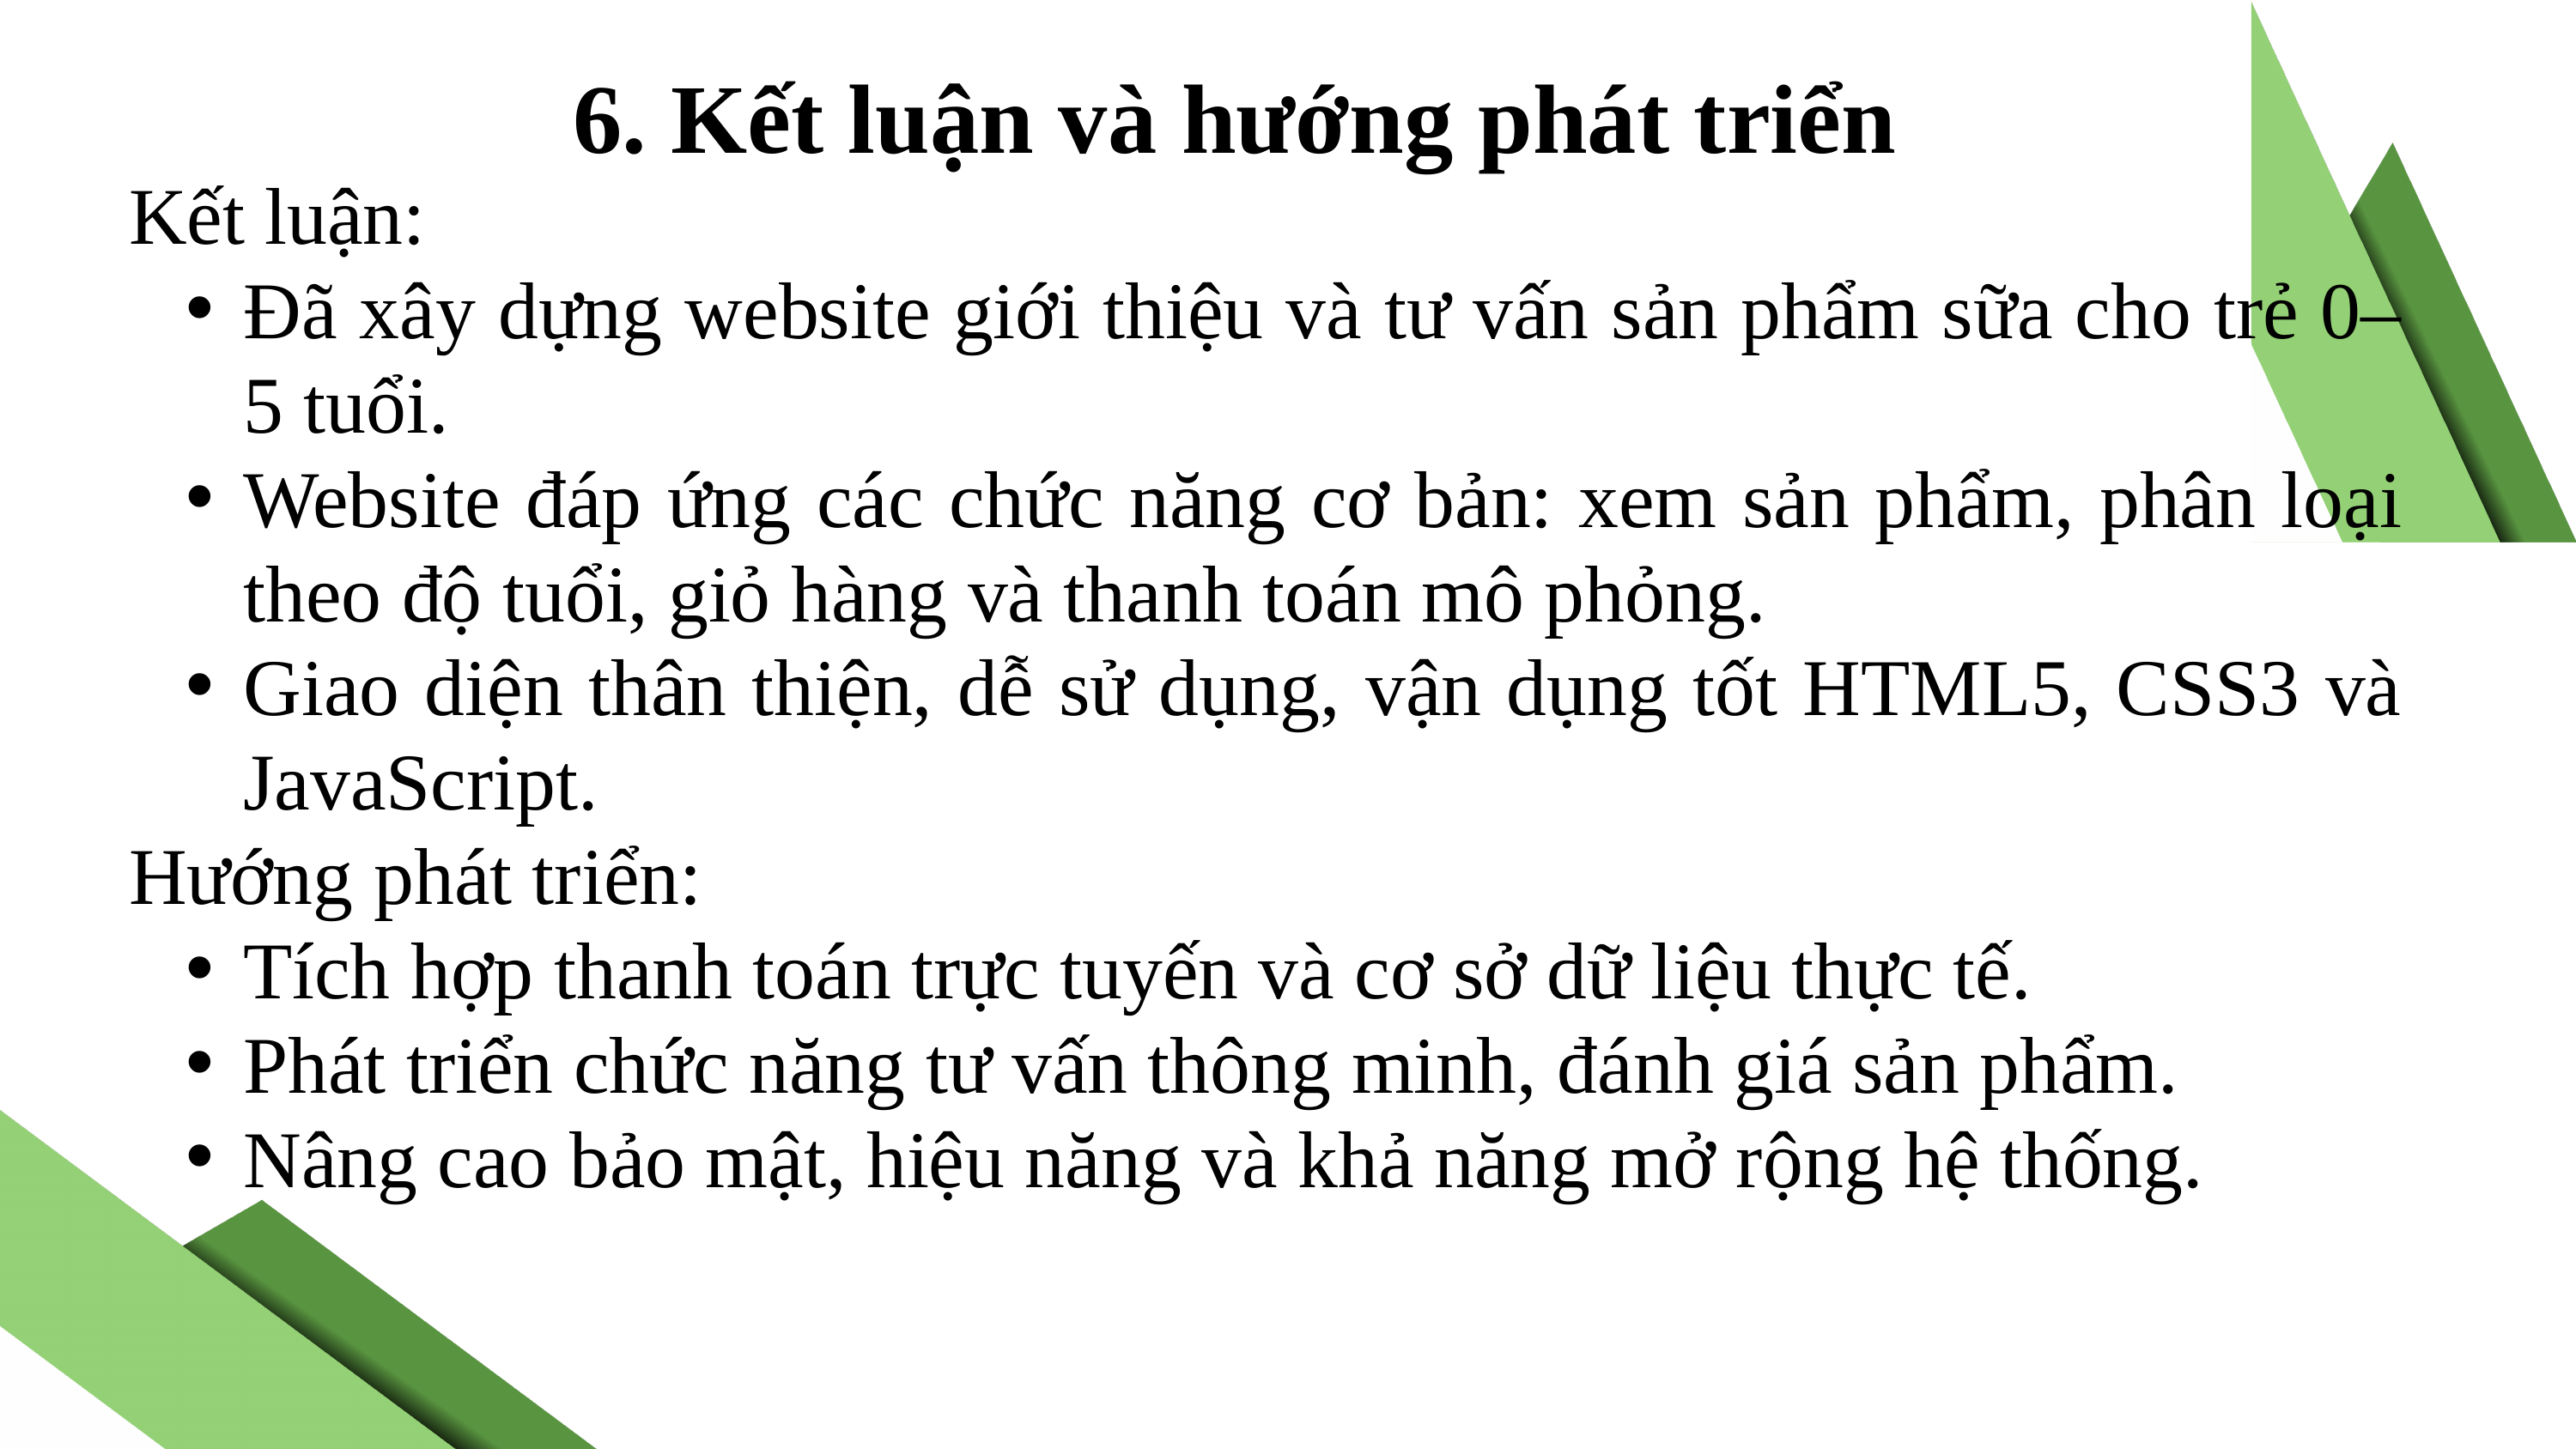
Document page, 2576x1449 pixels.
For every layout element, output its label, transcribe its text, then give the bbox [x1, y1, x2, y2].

text_box 6. Kết luận và hướng phát triển [219, 50, 2251, 166]
text_box [0, 1110, 601, 1449]
text_box Kết luận: Đã xây dựng website giới thiệu và tư vấn sản phẩm sữa cho trẻ 0–5 tuổi. Website đáp ứng các chức năng cơ bản: xem sản phẩm, phân loại theo độ tuổi, giỏ hàng và thanh toán mô phỏng. Giao diện thân thiện, dễ sử dụng, vận dụng tốt HTML5, CSS3 và JavaScript. Hướng phát triển: Tích hợp thanh toán trực tuyến và cơ sở dữ liệu thực tế. Phát triển chức năng tư vấn thông minh, đánh giá sản phẩm. Nâng cao bảo mật, hiệu năng và khả năng mở rộng hệ thống. [129, 166, 2404, 1298]
text_box [2251, 0, 2576, 543]
